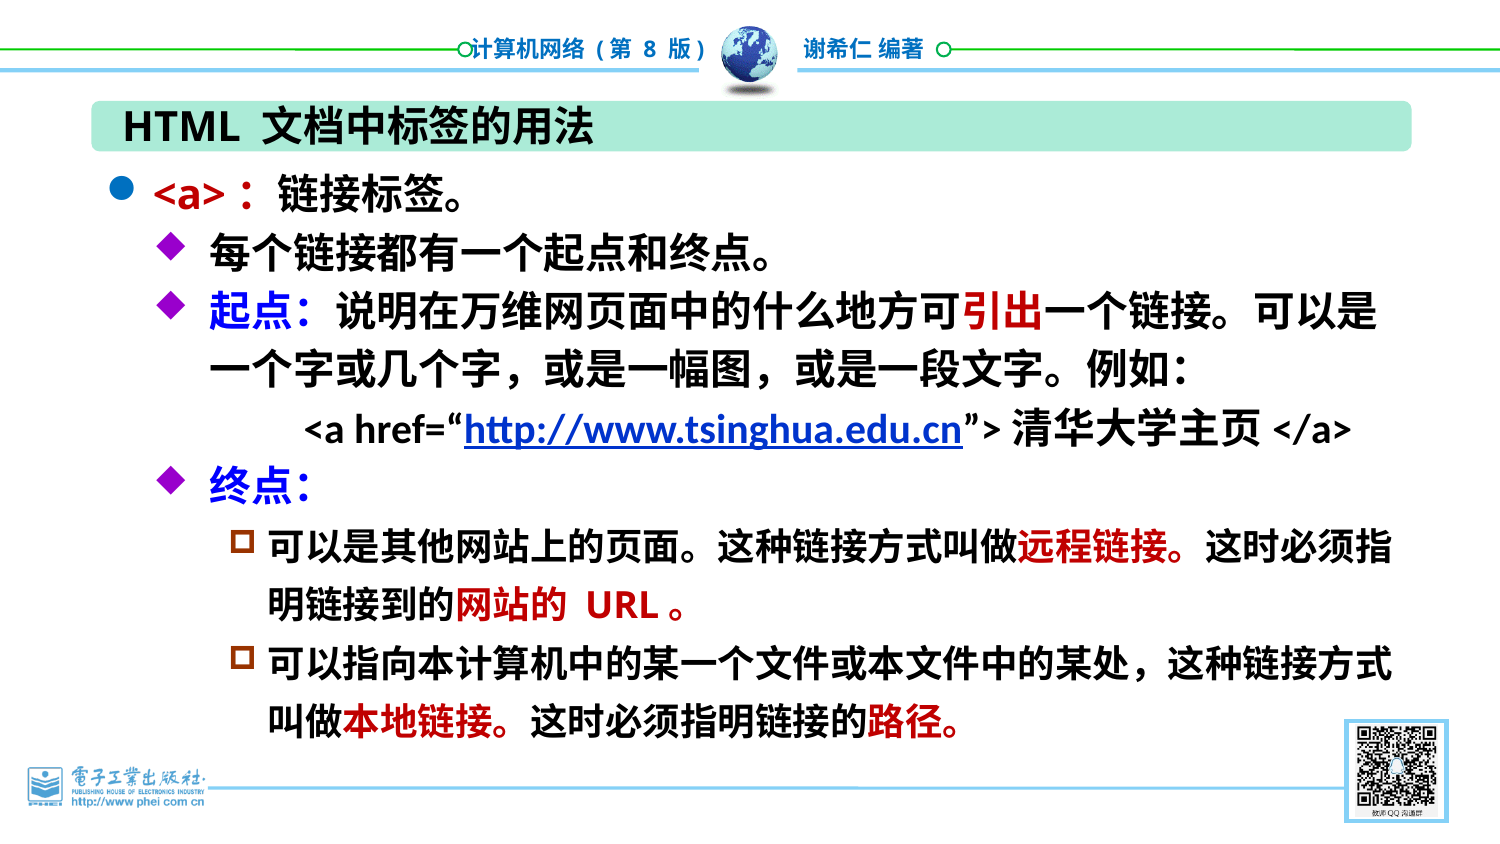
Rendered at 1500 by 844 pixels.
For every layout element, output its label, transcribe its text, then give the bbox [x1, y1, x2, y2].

picture [719, 24, 779, 100]
text_box HTML 文档中标签的用法 [107, 92, 611, 158]
text_box [91, 100, 107, 152]
picture [1355, 724, 1438, 817]
text_box [611, 100, 1412, 152]
picture [23, 764, 208, 809]
text_box <a>：链接标签。 每个链接都有一个起点和终点。 起点：说明在万维网页面中的什么地方可引出一个链接。可以是一个字或几个字，或是一幅图，或是一段文字。例如： <a href=“http://www.tsinghua.edu.cn”>清华大学主页</a> 终点： 可以是其他网站上的页面。这种链接方式叫做远程链接。这时必须指明链接到的网站的 URL。 可以指向本计算机中的某一个文件或本文件中的某处，这种链接方式叫做本地链接。这时必须指明链接的路径。 [91, 152, 1412, 751]
